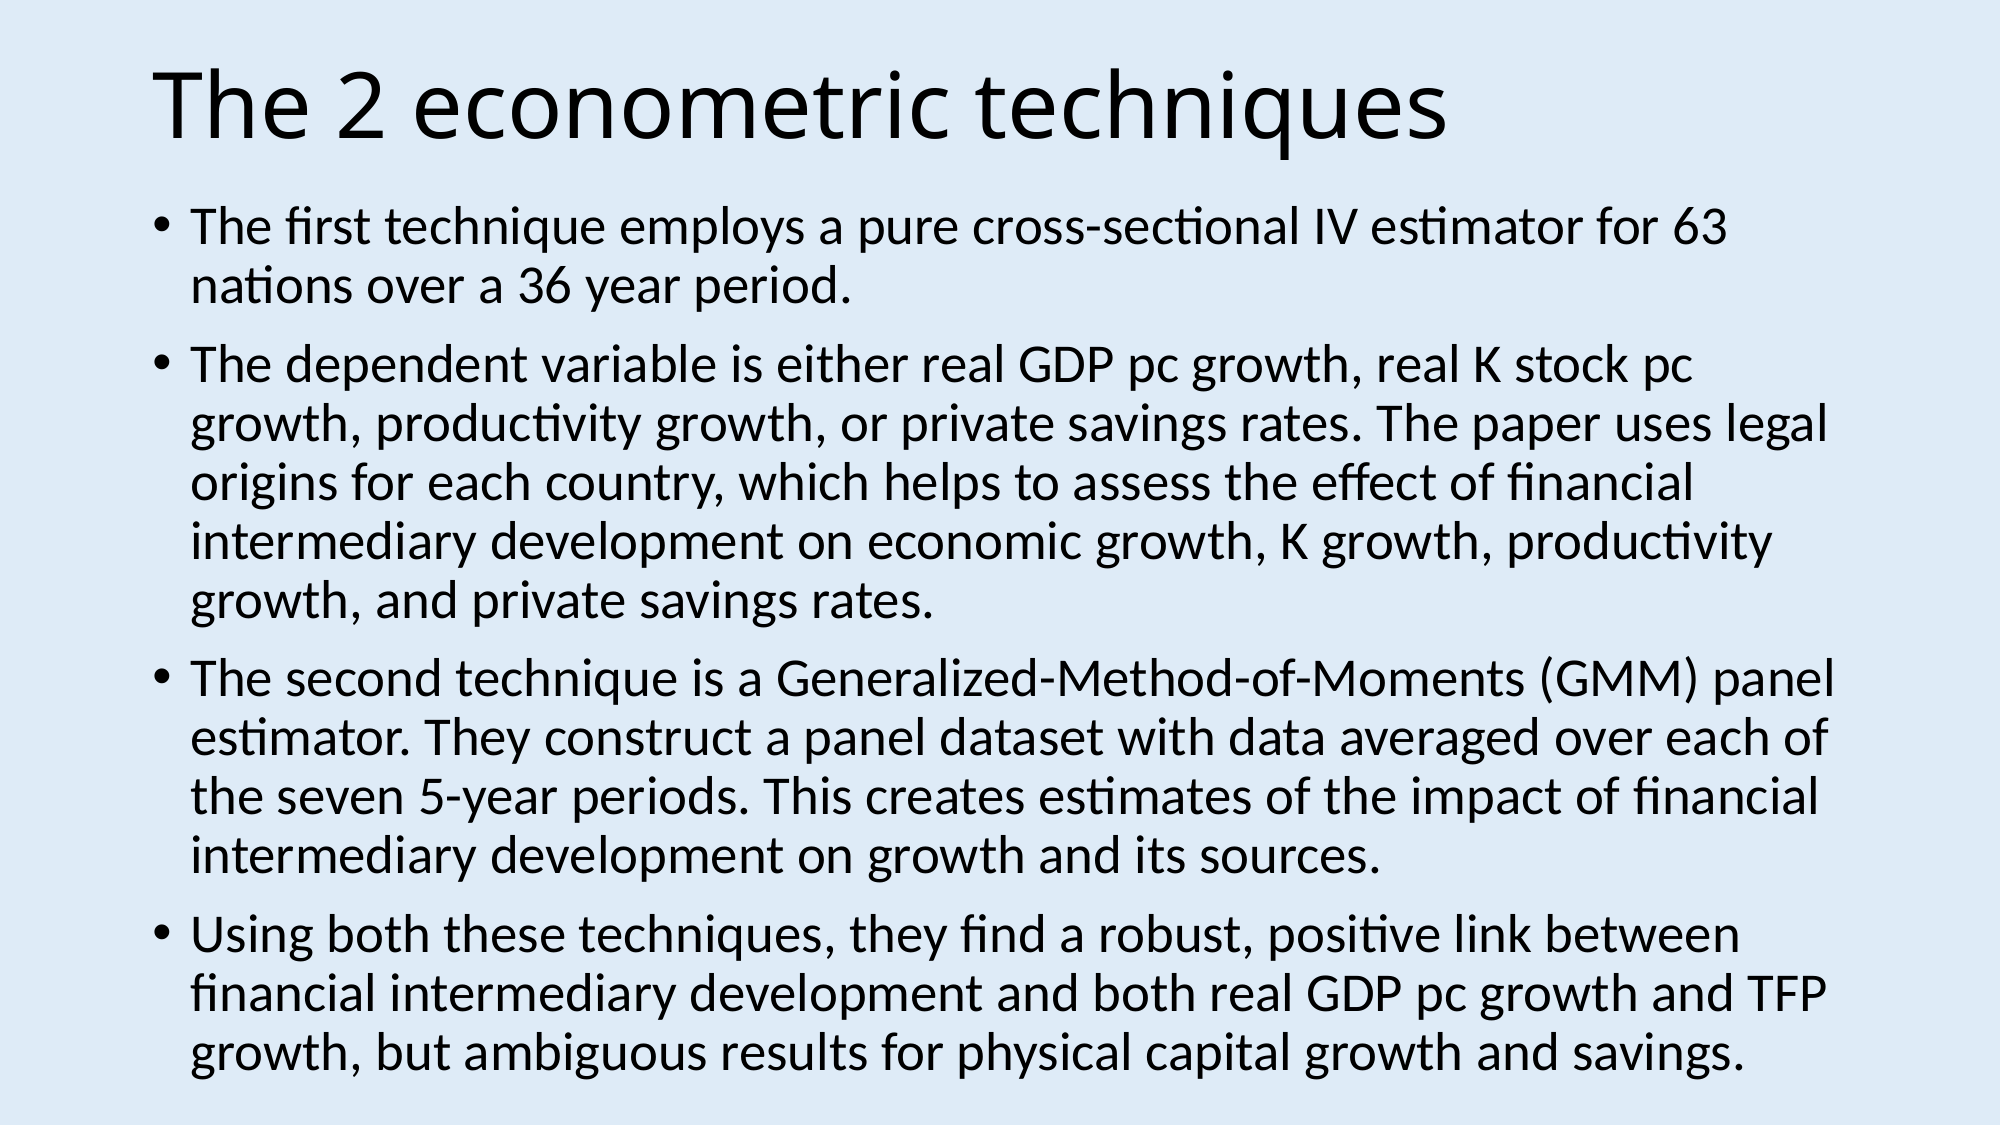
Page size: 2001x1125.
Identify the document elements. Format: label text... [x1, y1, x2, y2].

list The first technique employs a pure cross-sectional IV estimator for 63 nations over a 36 year period. The dependent variable is either real GDP pc growth, real K stock pc growth, productivity growth, or private savings rates. The paper uses legal origins for each country, which helps to assess the effect of financial intermediary development on economic growth, K growth, productivity growth, and private savings rates. The second technique is a Generalized-Method-of-Moments (GMM) panel estimator. They construct a panel dataset with data averaged over each of the seven 5-year periods. This creates estimates of the impact of financial intermediary development on growth and its sources. Using both these techniques, they find a robust, positive link between financial intermediary development and both real GDP pc growth and TFP growth, but ambiguous results for physical capital growth and savings. [137, 189, 1863, 1108]
title The 2 econometric techniques [137, 0, 1863, 189]
